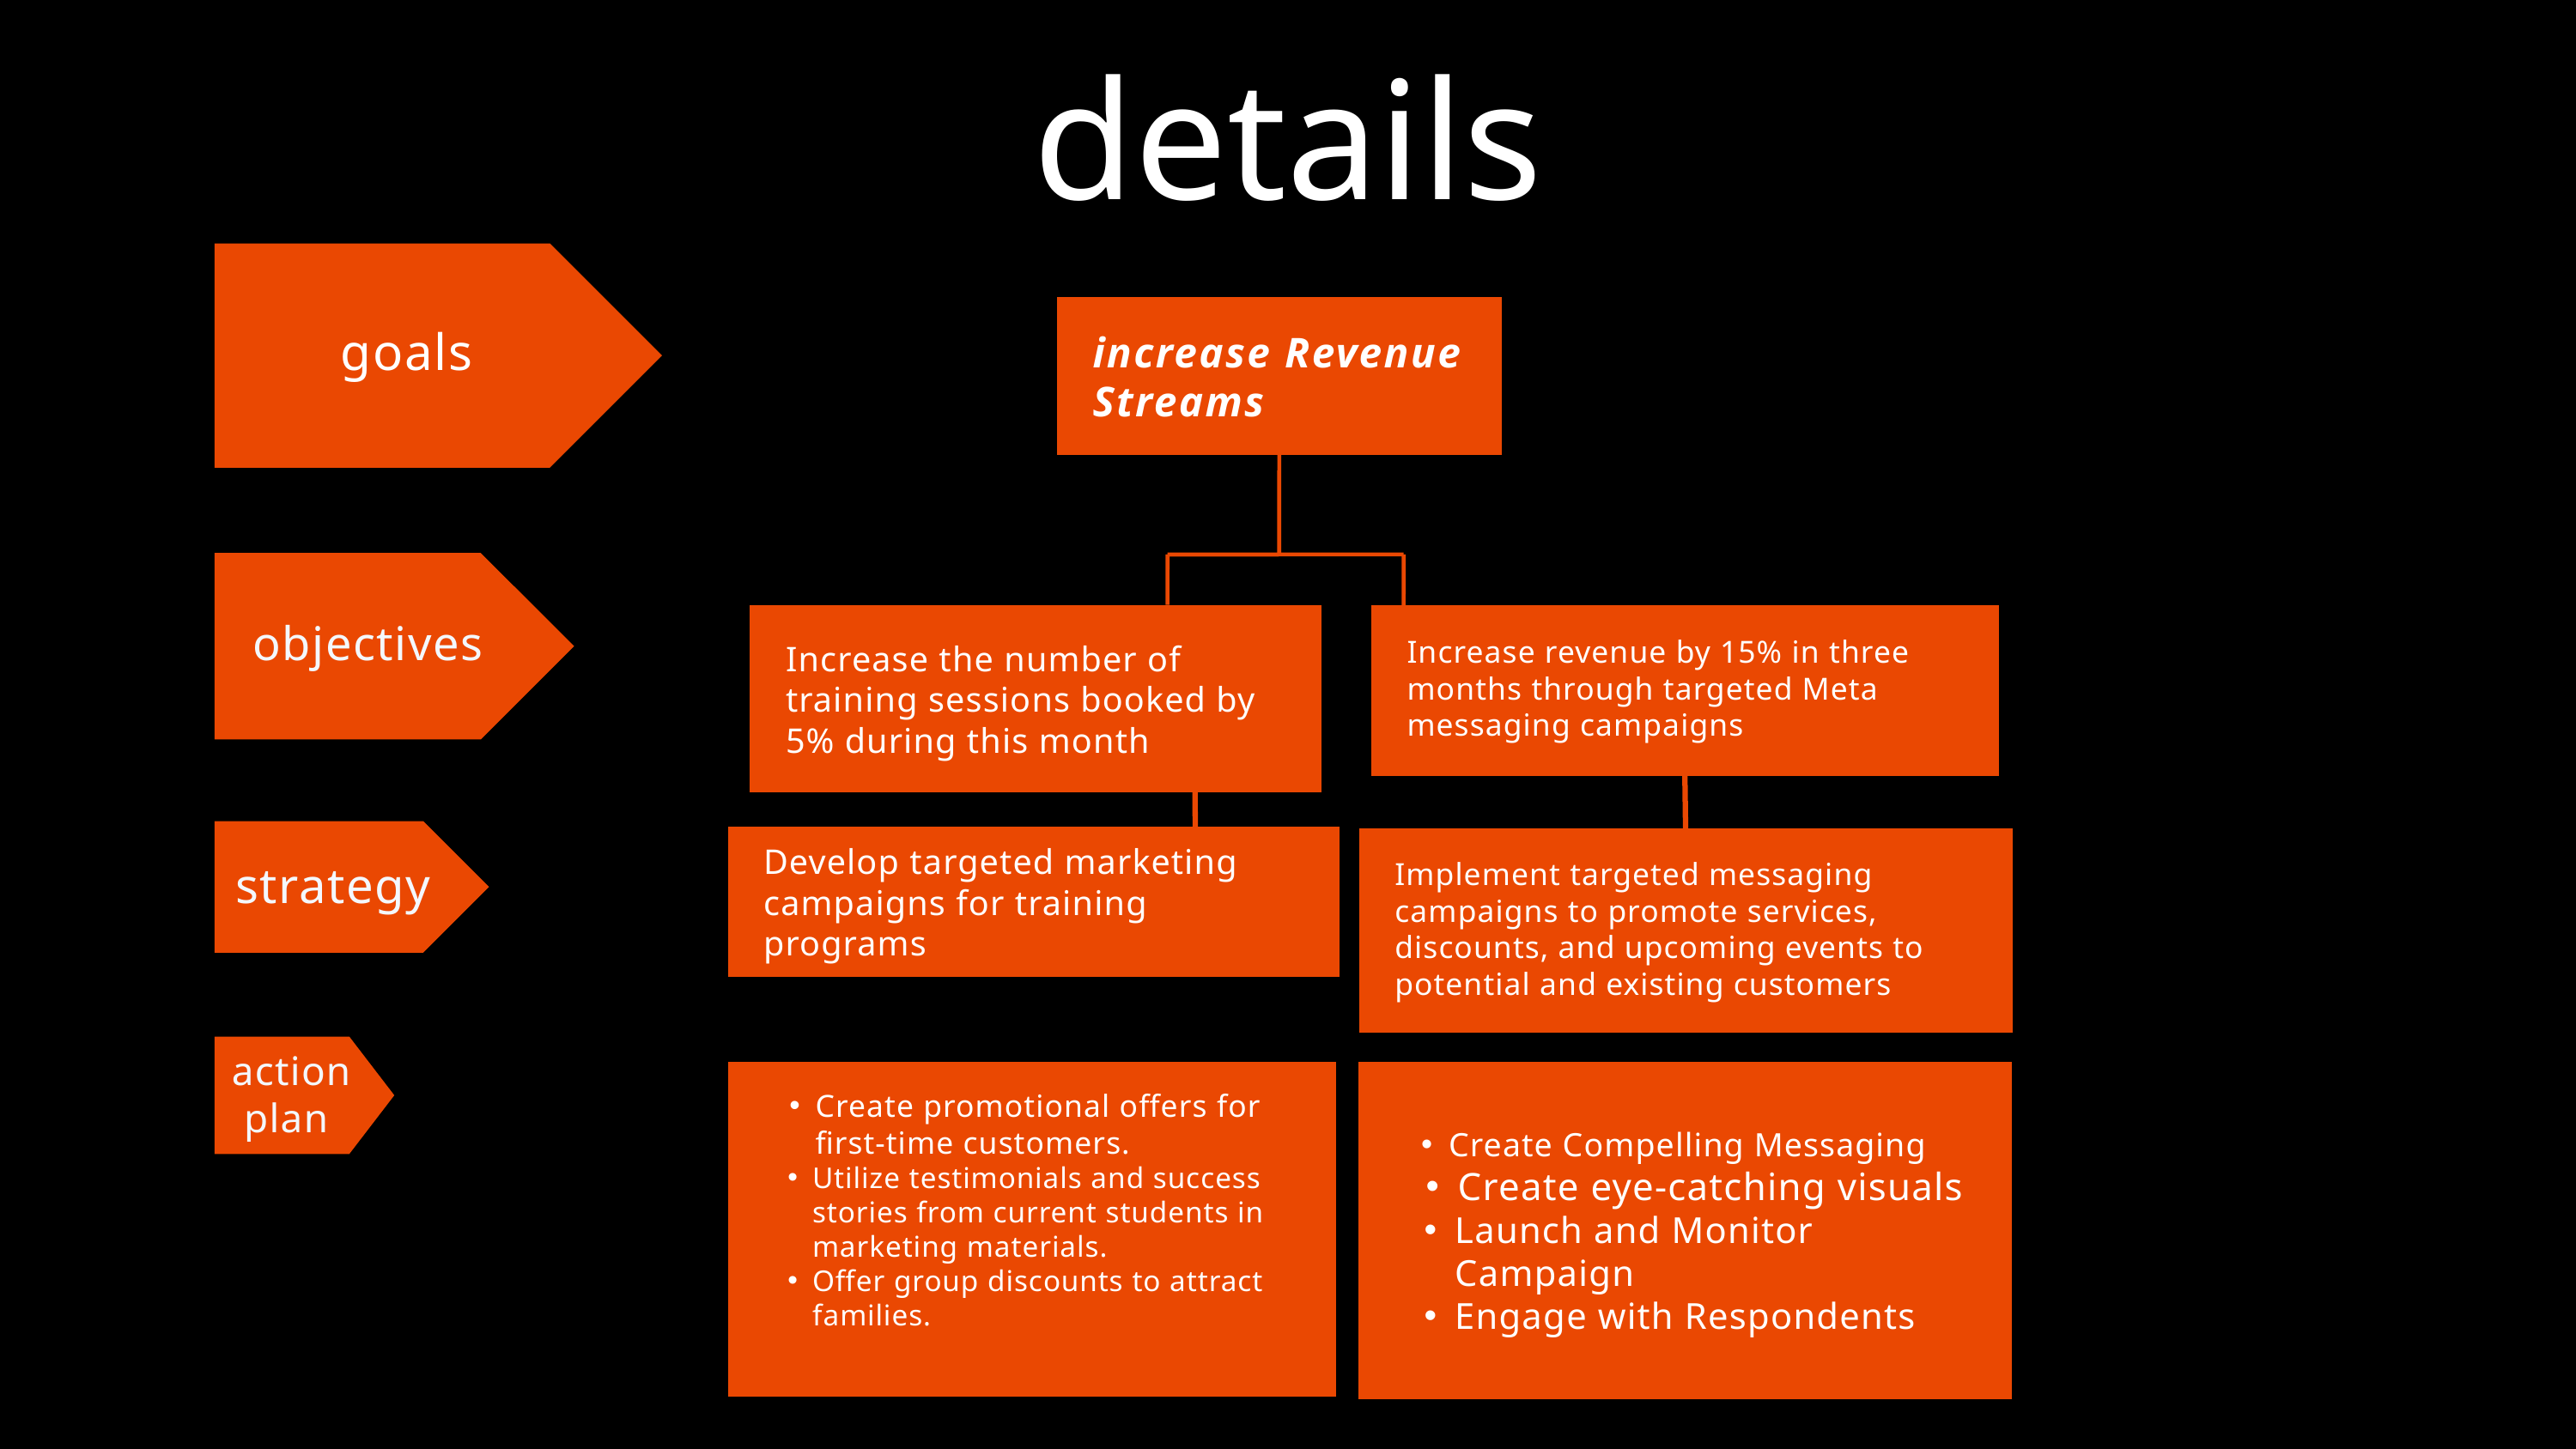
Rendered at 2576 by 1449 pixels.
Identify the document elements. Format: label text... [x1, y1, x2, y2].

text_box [1370, 604, 1999, 777]
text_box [214, 552, 574, 740]
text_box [214, 1036, 395, 1155]
text_box details [1013, 2, 1562, 233]
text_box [727, 826, 1340, 977]
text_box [750, 604, 1321, 793]
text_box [1056, 296, 1503, 456]
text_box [214, 243, 663, 469]
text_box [1358, 828, 2013, 1034]
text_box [727, 1061, 1336, 1397]
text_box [214, 821, 489, 954]
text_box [1358, 1061, 2012, 1400]
